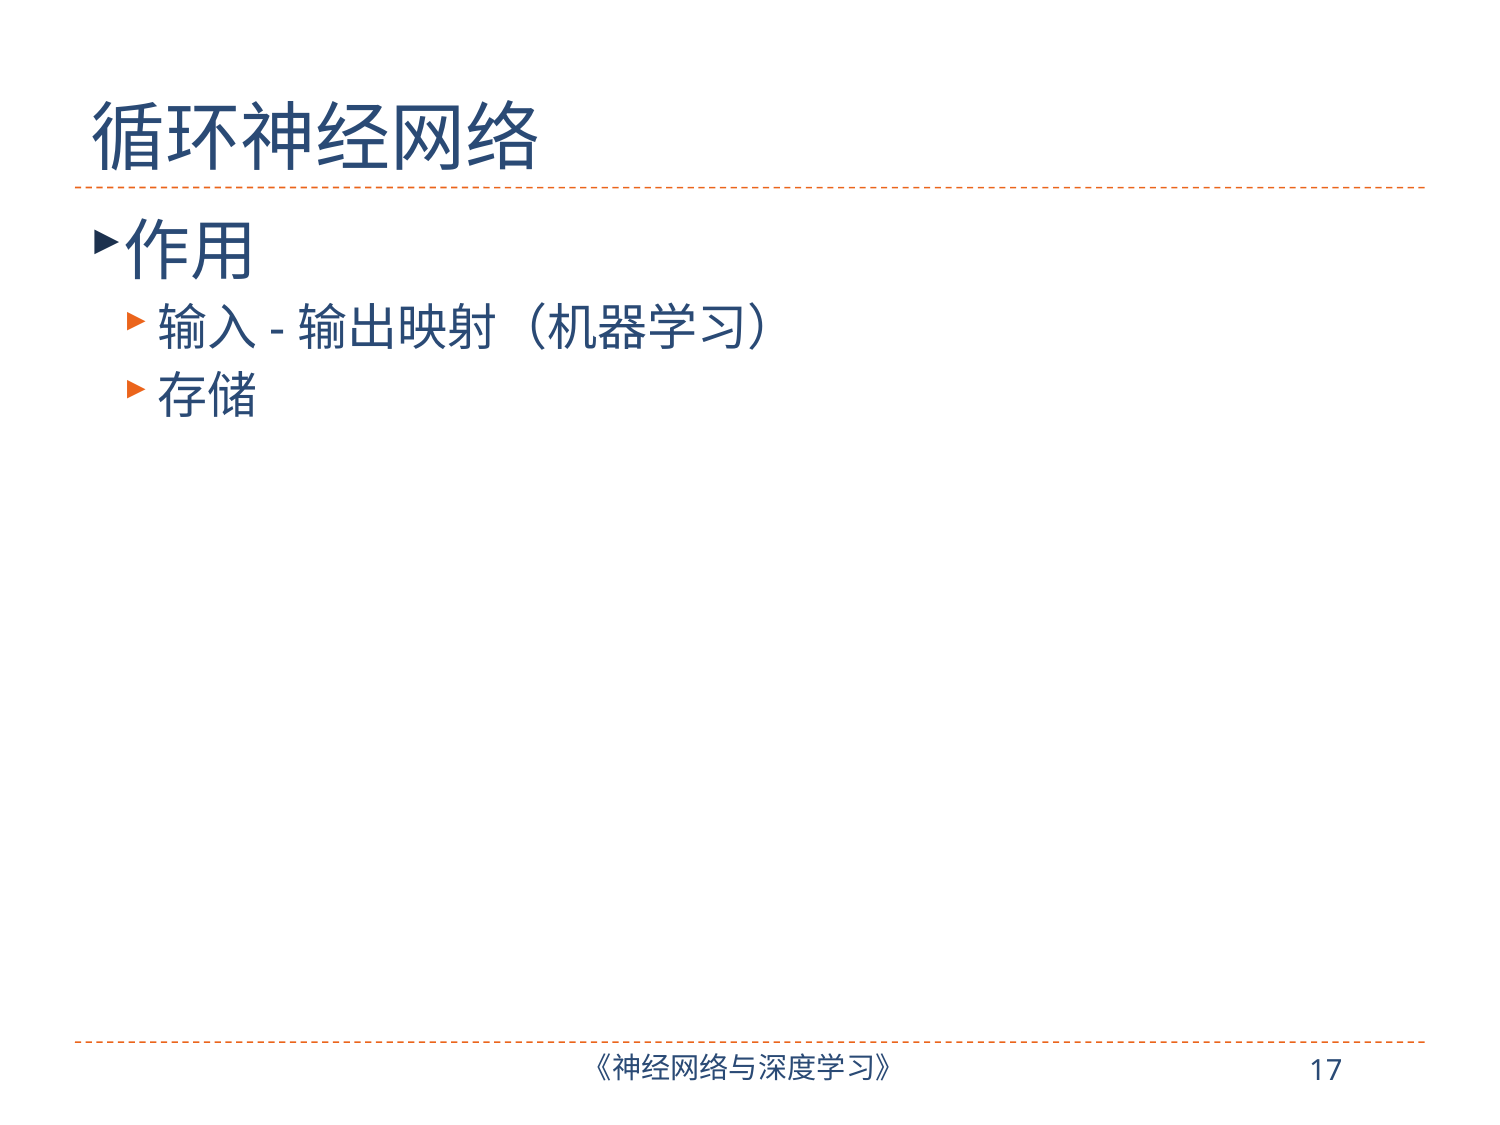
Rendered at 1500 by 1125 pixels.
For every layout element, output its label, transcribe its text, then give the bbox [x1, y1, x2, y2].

list 作用 输入-输出映射（机器学习） 存储 [75, 200, 1425, 1010]
title 循环神经网络 [75, 24, 1425, 188]
